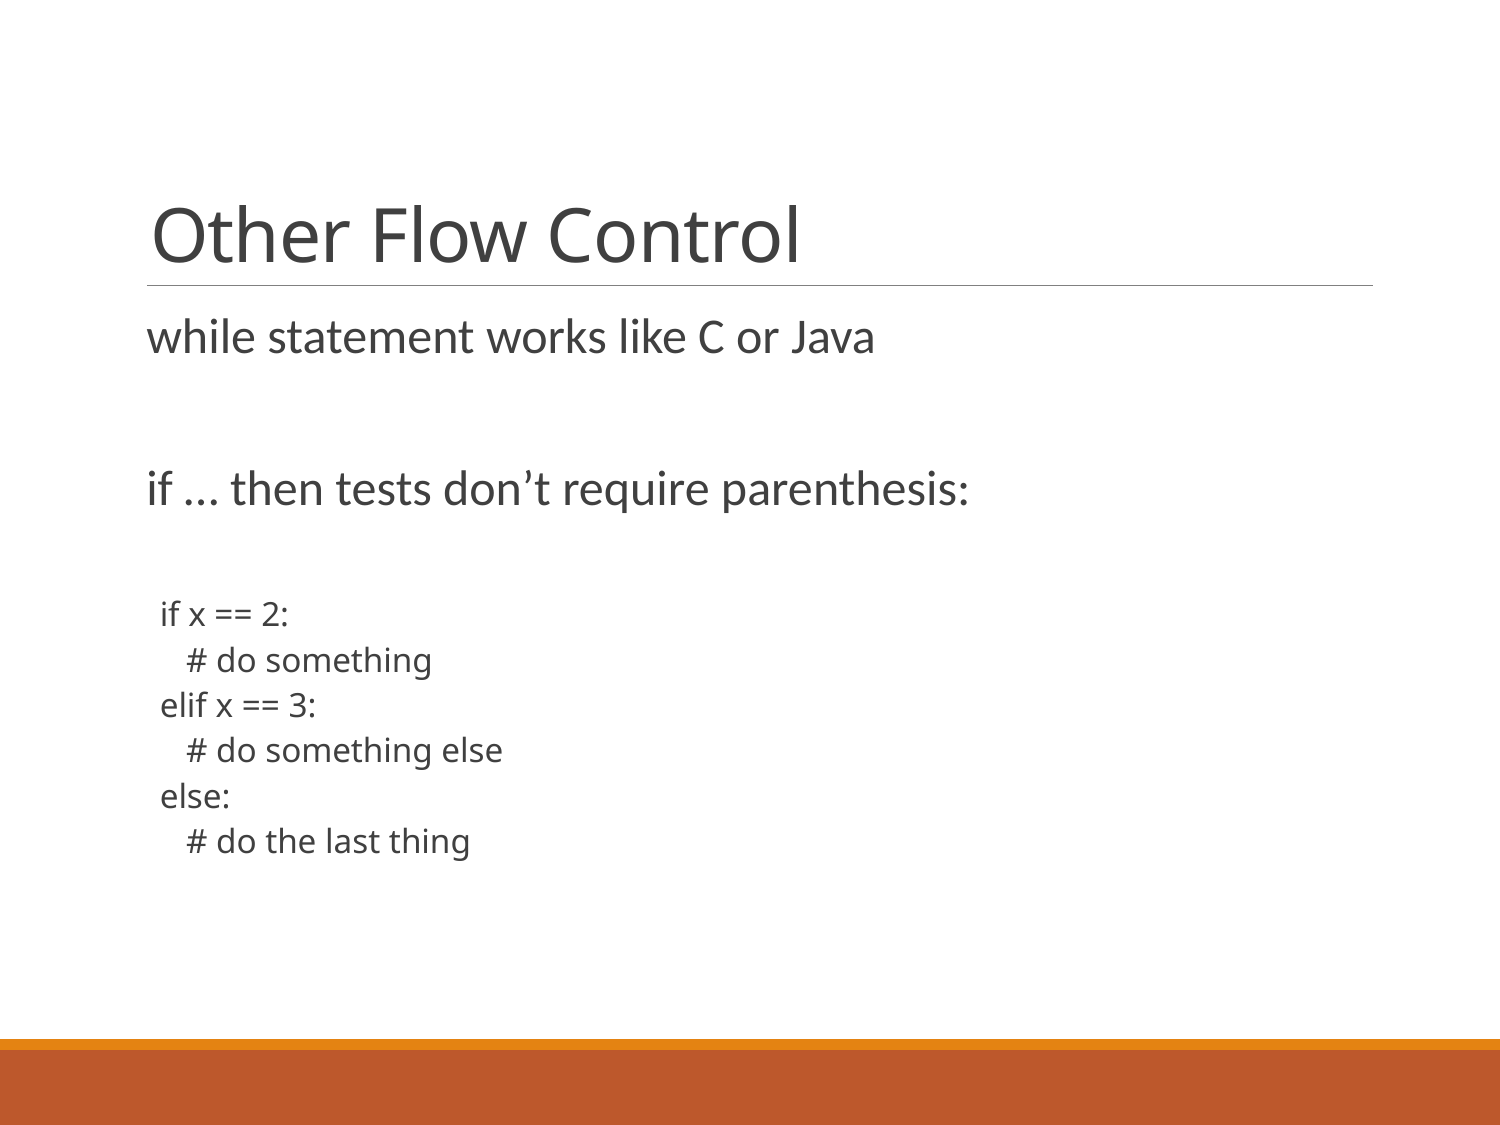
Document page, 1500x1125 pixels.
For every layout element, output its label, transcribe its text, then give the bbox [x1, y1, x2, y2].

list while statement works like C or Java if … then tests don’t require parenthesis: if x == 2: # do something elif x == 3: # do something else else: # do the last thing [135, 302, 1373, 963]
title Other Flow Control [135, 47, 1373, 285]
